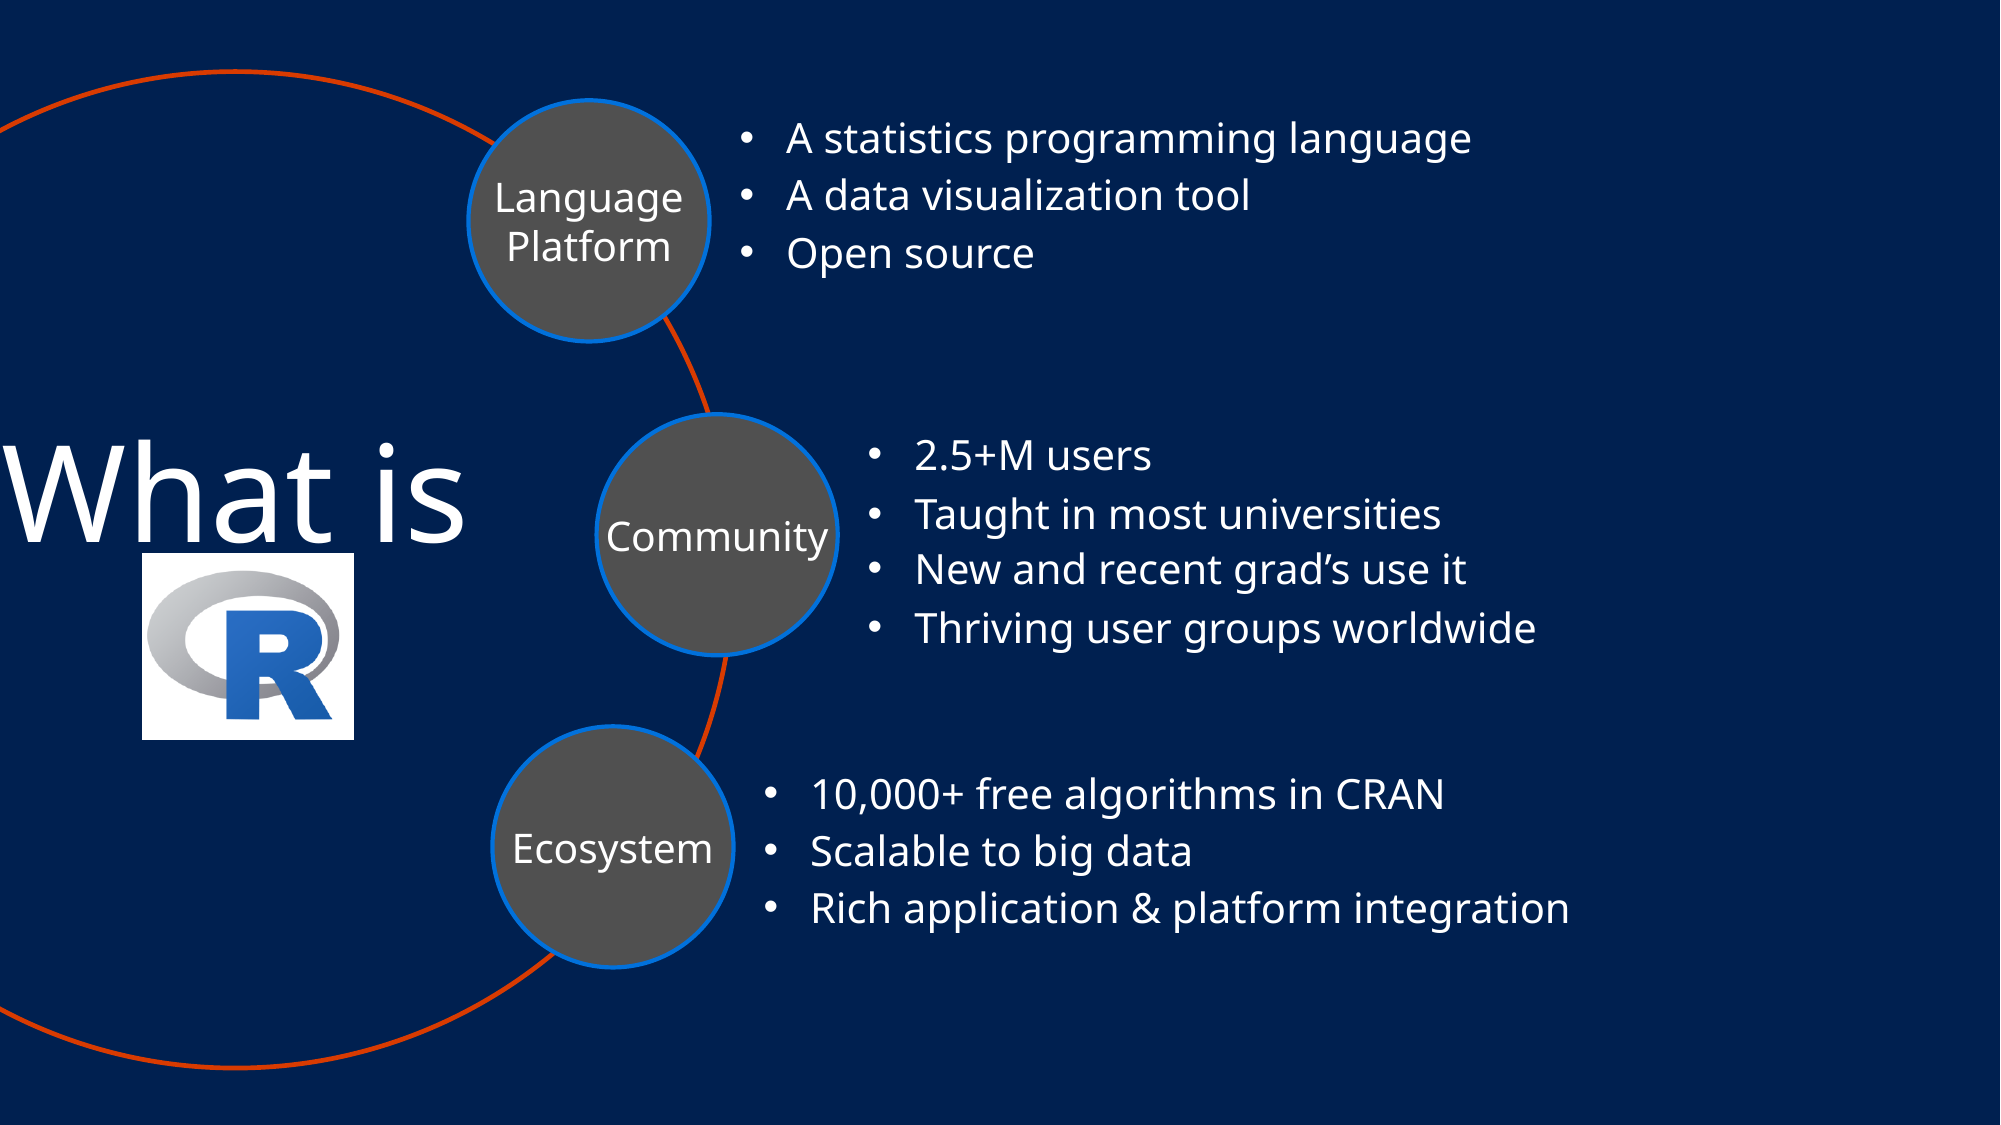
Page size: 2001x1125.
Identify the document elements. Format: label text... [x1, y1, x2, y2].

text_box 10,000+ free algorithms in CRAN [733, 756, 2000, 829]
text_box Language Platform [468, 100, 710, 342]
text_box Ecosystem [492, 726, 734, 968]
picture [141, 553, 355, 740]
text_box New and recent grad’s use it [837, 535, 2000, 600]
text_box Community [596, 414, 838, 656]
text_box A data visualization tool [709, 164, 1972, 221]
text_box A statistics programming language [709, 107, 1972, 164]
text_box Taught in most universities [837, 476, 2000, 535]
text_box [38, 47, 514, 316]
text_box Open source [709, 221, 1972, 281]
text_box Rich application & platform integration [733, 869, 2000, 943]
text_box What is [0, 112, 727, 1069]
text_box 2.5+M users [837, 417, 2000, 476]
text_box Thriving user groups worldwide [837, 600, 2000, 659]
text_box Scalable to big data [733, 812, 1996, 869]
